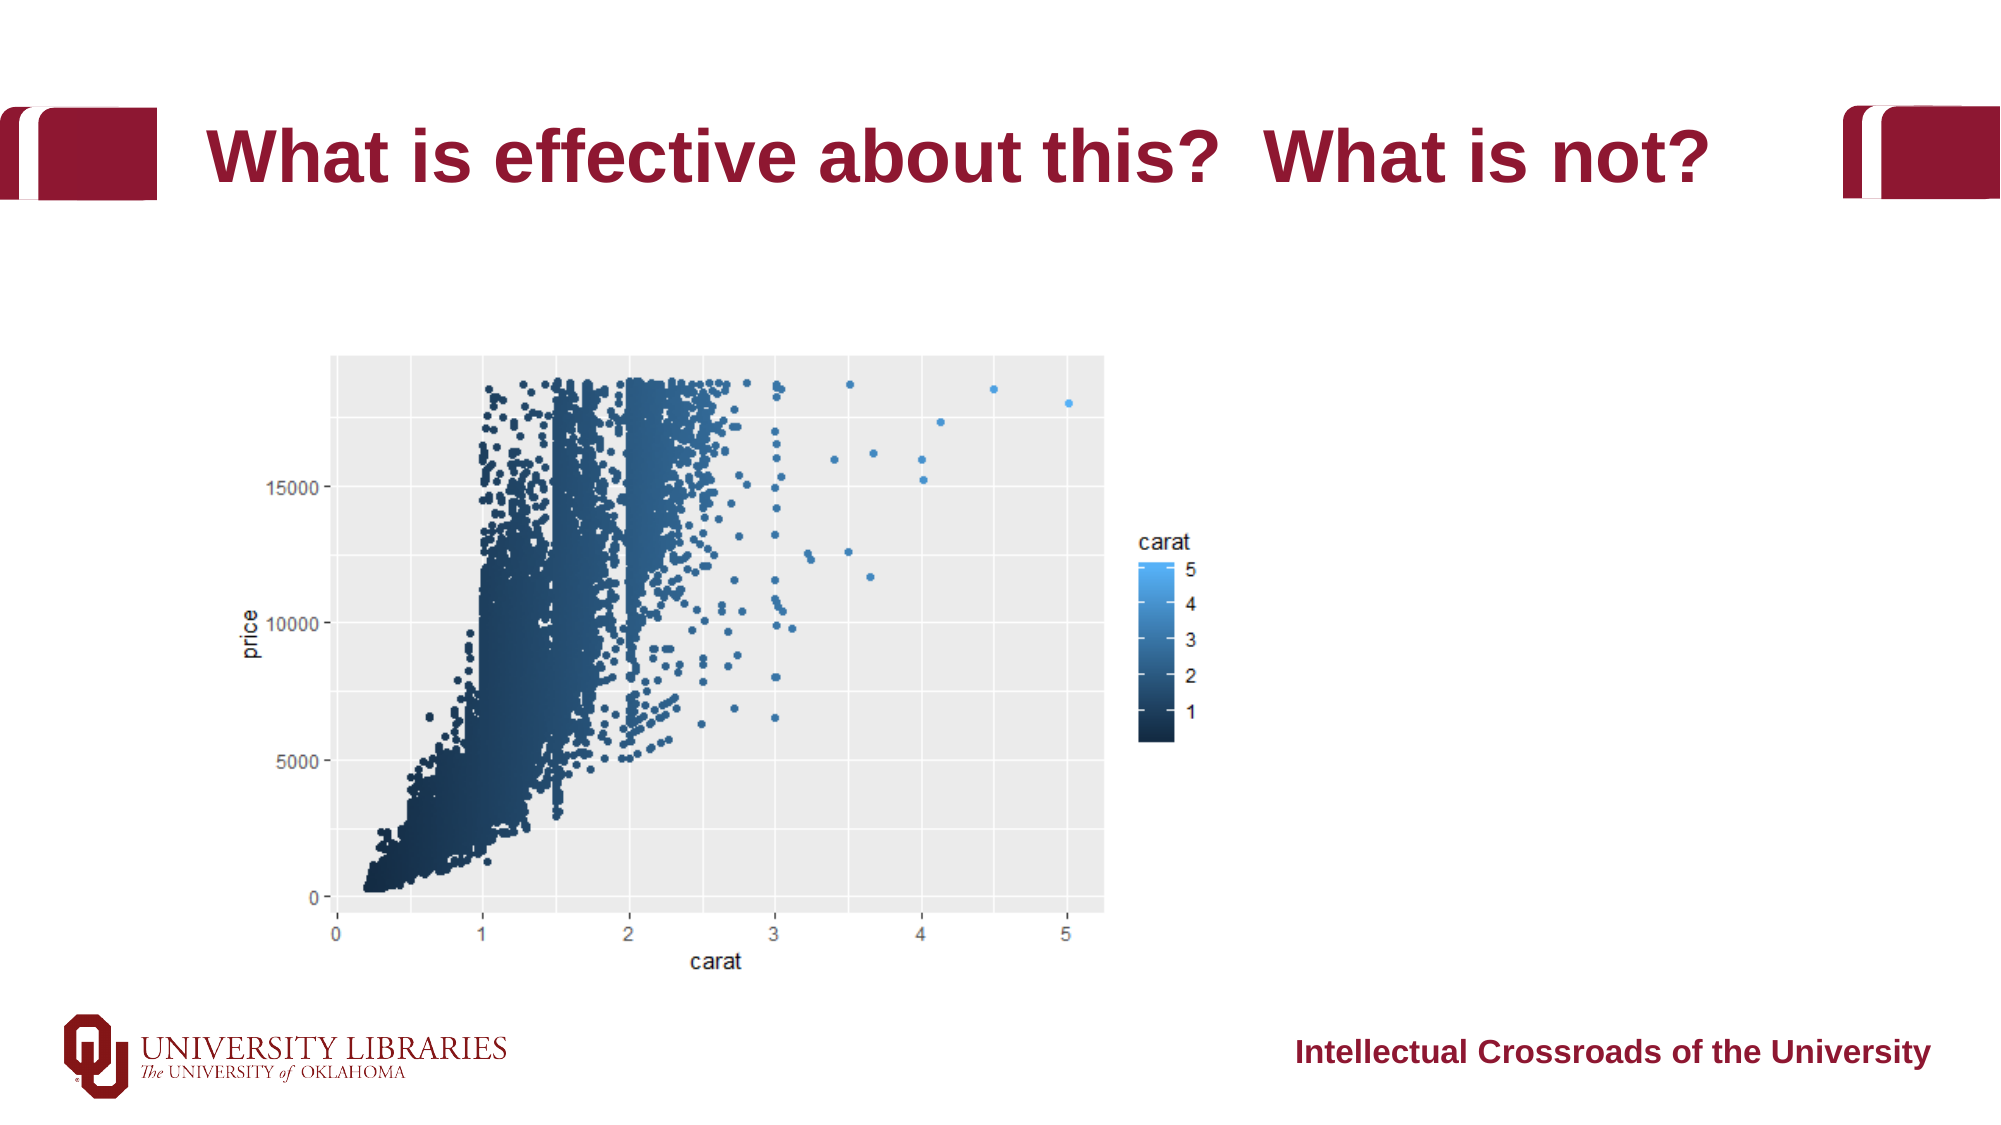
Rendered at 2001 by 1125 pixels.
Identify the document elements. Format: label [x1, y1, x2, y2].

picture [226, 345, 1220, 985]
picture [41, 988, 532, 1112]
text_box [137, 59, 1863, 278]
